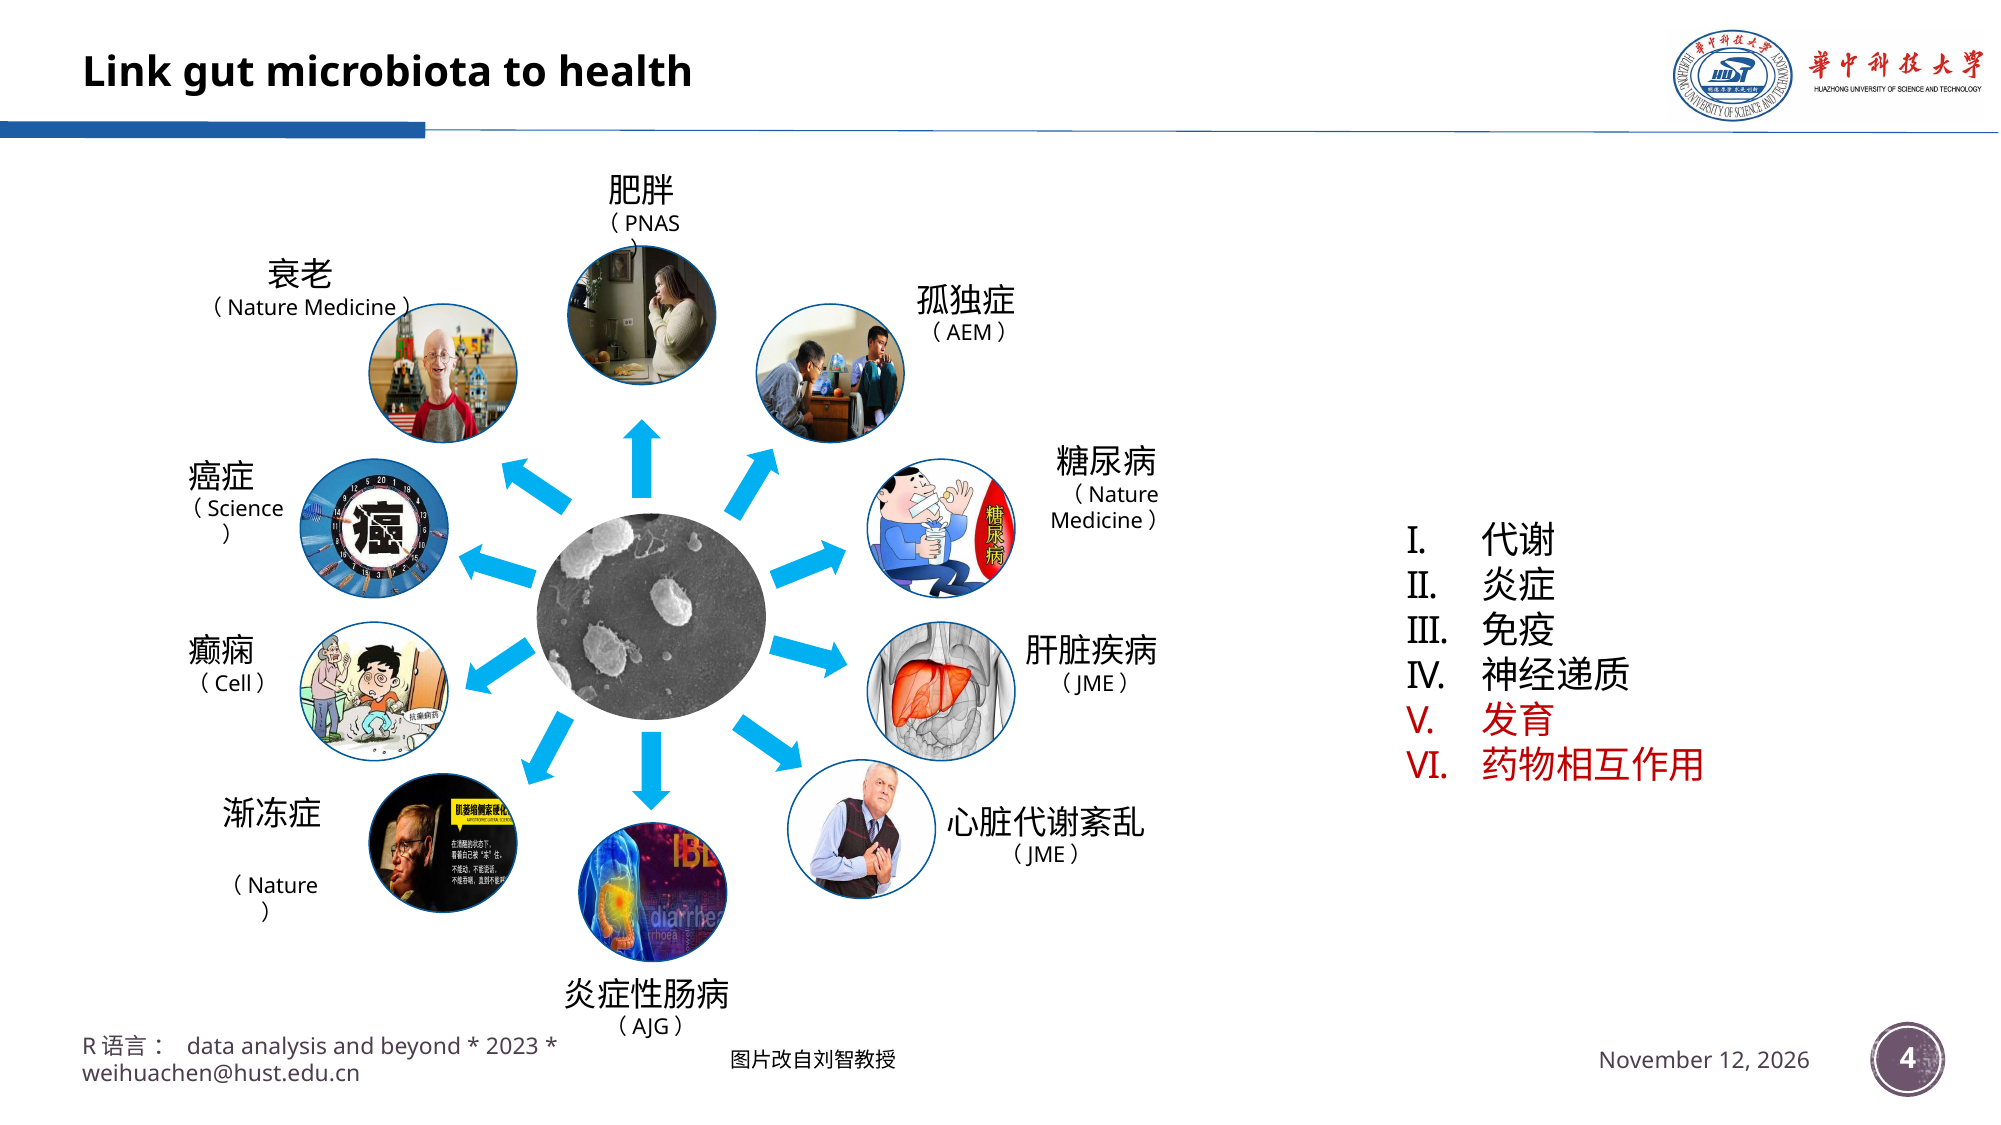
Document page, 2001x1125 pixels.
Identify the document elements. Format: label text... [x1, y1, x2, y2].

title Link gut microbiota to health [67, 34, 1628, 113]
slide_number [1541, 1030, 1826, 1091]
picture [1667, 28, 1984, 123]
footer R语言 ： data analysis and beyond * 2023 * weihuachen@hust.edu.cn [67, 1028, 693, 1089]
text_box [167, 165, 1230, 1046]
slide_number 4 [1855, 1028, 1961, 1089]
text_box 图片改自刘智教授 [715, 1049, 969, 1080]
text_box 代谢 炎症 免疫 神经递质 发育 药物相互作用 [1346, 508, 1730, 794]
